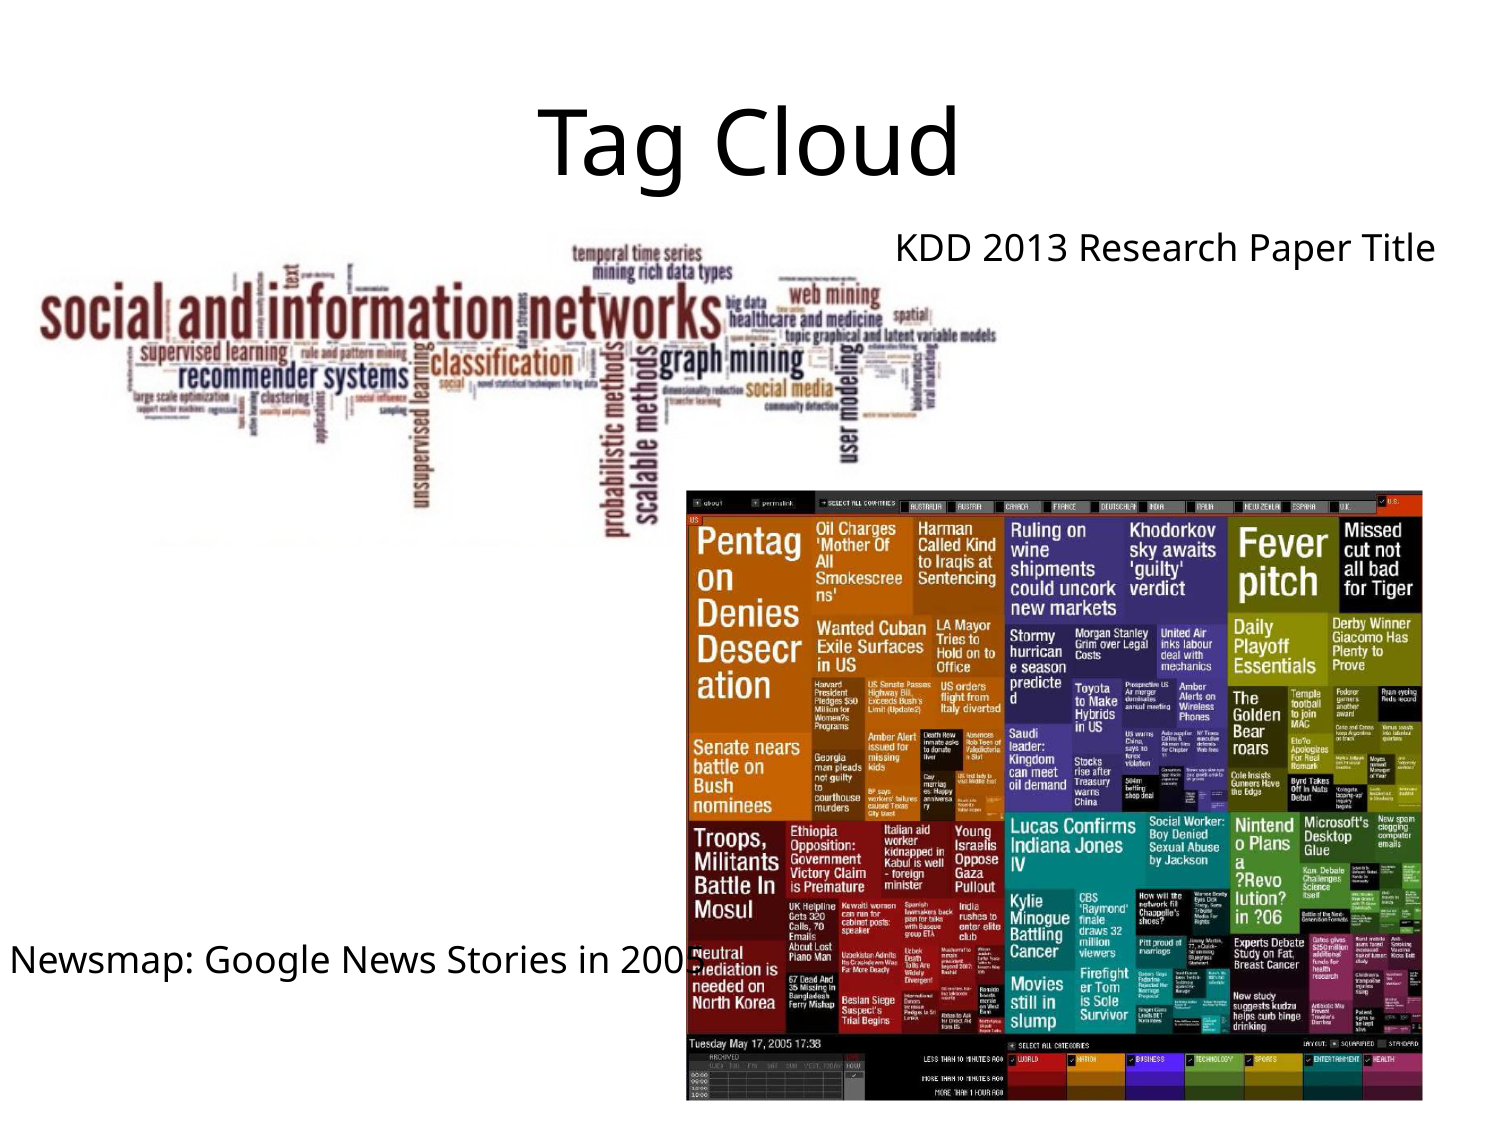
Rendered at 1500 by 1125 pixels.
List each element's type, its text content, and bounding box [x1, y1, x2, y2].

picture [681, 488, 1426, 1103]
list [33, 216, 1002, 547]
title Tag Cloud [75, 45, 1425, 216]
text_box Newsmap: Google News Stories in 2005 [0, 928, 676, 989]
text_box KDD 2013 Research Paper Title [1002, 216, 1452, 277]
